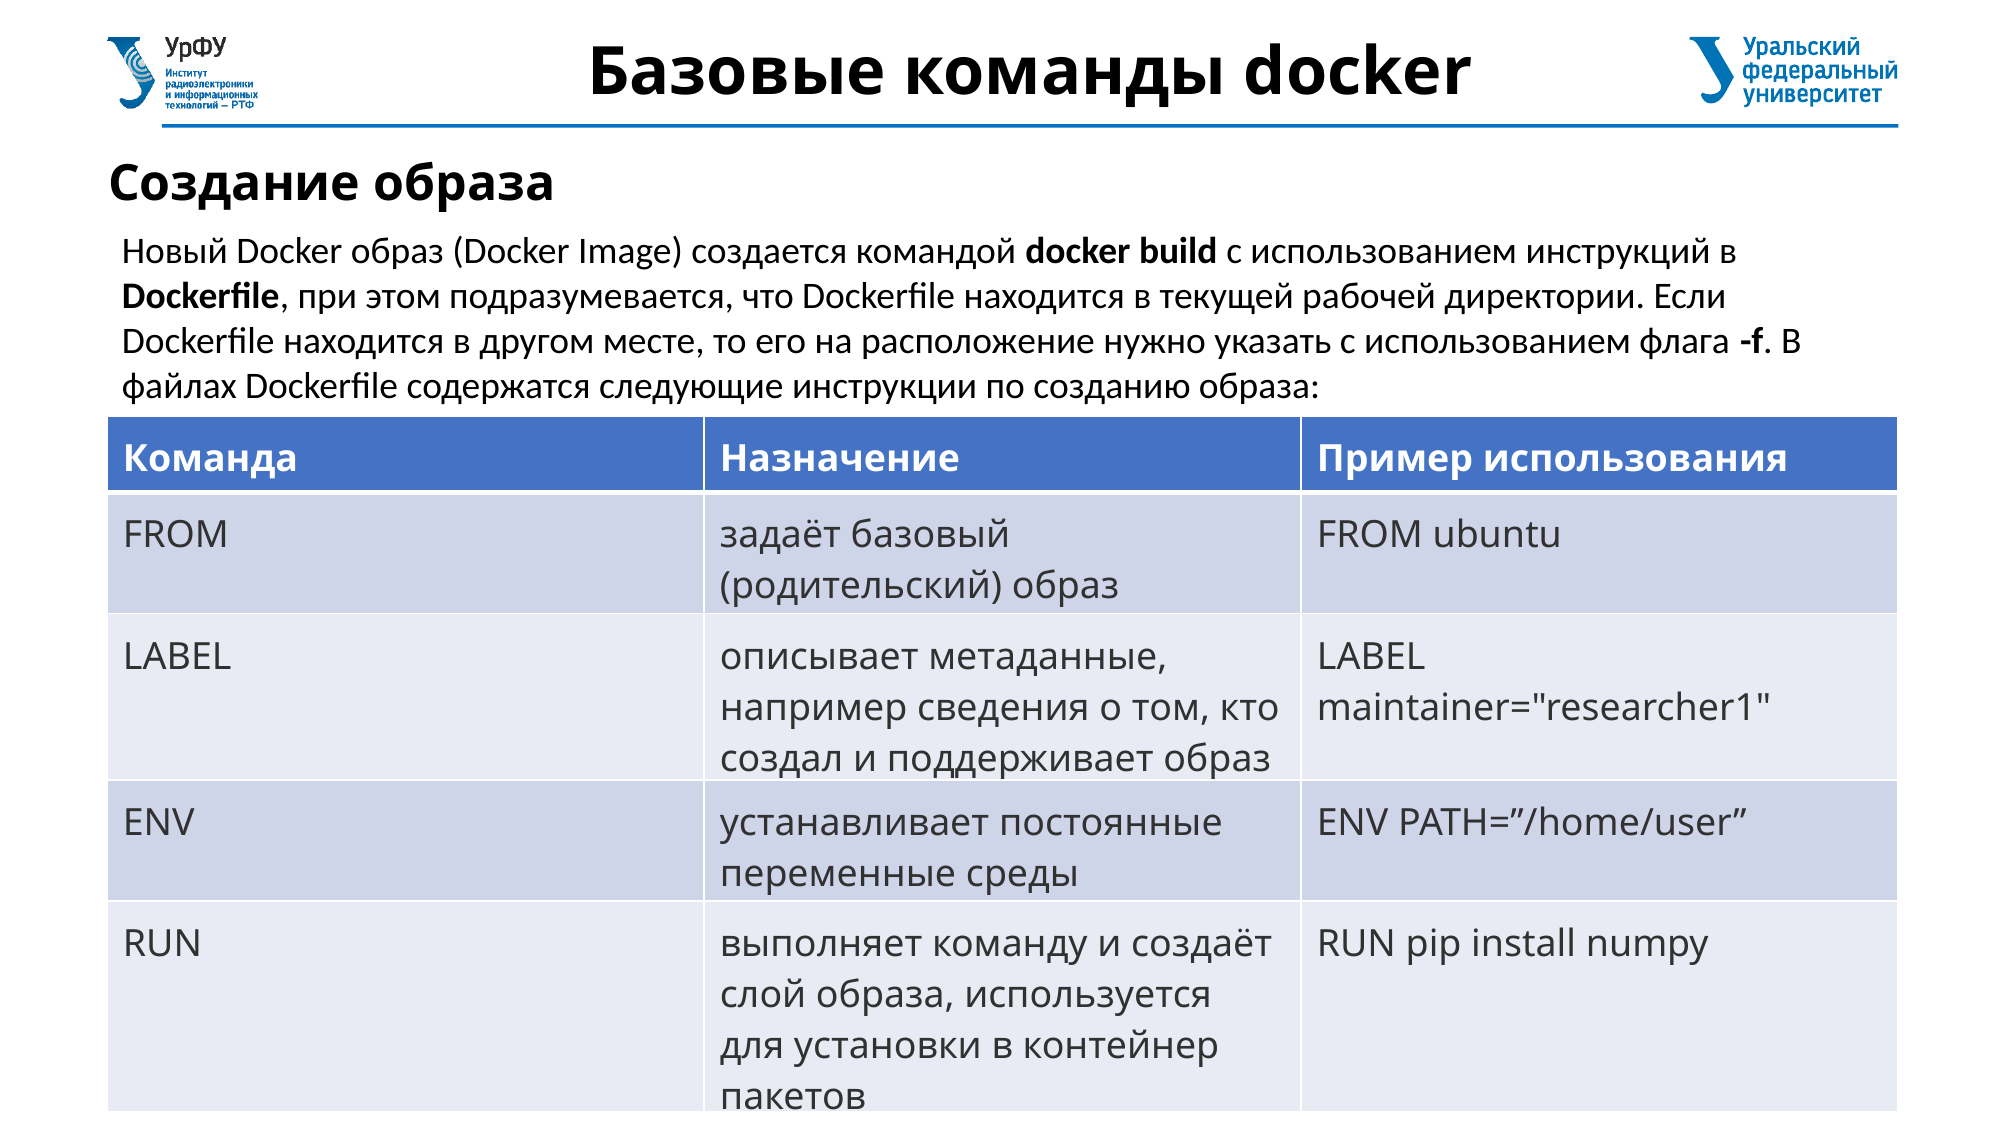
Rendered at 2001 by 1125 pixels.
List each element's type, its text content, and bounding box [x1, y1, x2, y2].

table_header Назначение [705, 417, 1300, 490]
table_cell устанавливает постоянные переменные среды [705, 781, 1300, 900]
text_box Базовые команды docker [572, 20, 1488, 116]
table_header Команда [108, 417, 703, 490]
table_cell LABEL [108, 614, 703, 779]
table_cell ENV [108, 781, 703, 900]
table_cell выполняет команду и создаёт слой образа, используется для установки в контейнер пакетов [705, 902, 1300, 1111]
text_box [1687, 35, 1899, 109]
table_cell RUN pip install numpy [1302, 902, 1897, 1111]
table_cell задаёт базовый (родительский) образ [705, 495, 1300, 613]
table_cell LABEL maintainer="researcher1" [1302, 614, 1897, 779]
text_box Создание образа [93, 142, 571, 218]
table_cell FROM [108, 495, 703, 613]
table_cell RUN [108, 902, 703, 1111]
text_box Новый Docker образ (Docker Image) создается командой docker build с использованием инструкций в Dockerfile, при этом подразумевается, что Dockerfile находится в текущей рабочей директории. Если Dockerfile находится в другом месте, то его на расположение нужно указать с использованием флага -f. В файлах Dockerfile содержатся следующие инструкции по созданию образа: [107, 219, 1899, 414]
table_cell FROM ubuntu [1302, 495, 1897, 613]
text_box [161, 123, 1899, 129]
table_cell ENV PATH=”/home/user” [1302, 781, 1897, 900]
table_cell описывает метаданные, например сведения о том, кто создал и поддерживает образ [705, 614, 1300, 779]
table_header Пример использования [1302, 417, 1897, 490]
picture [107, 37, 258, 109]
